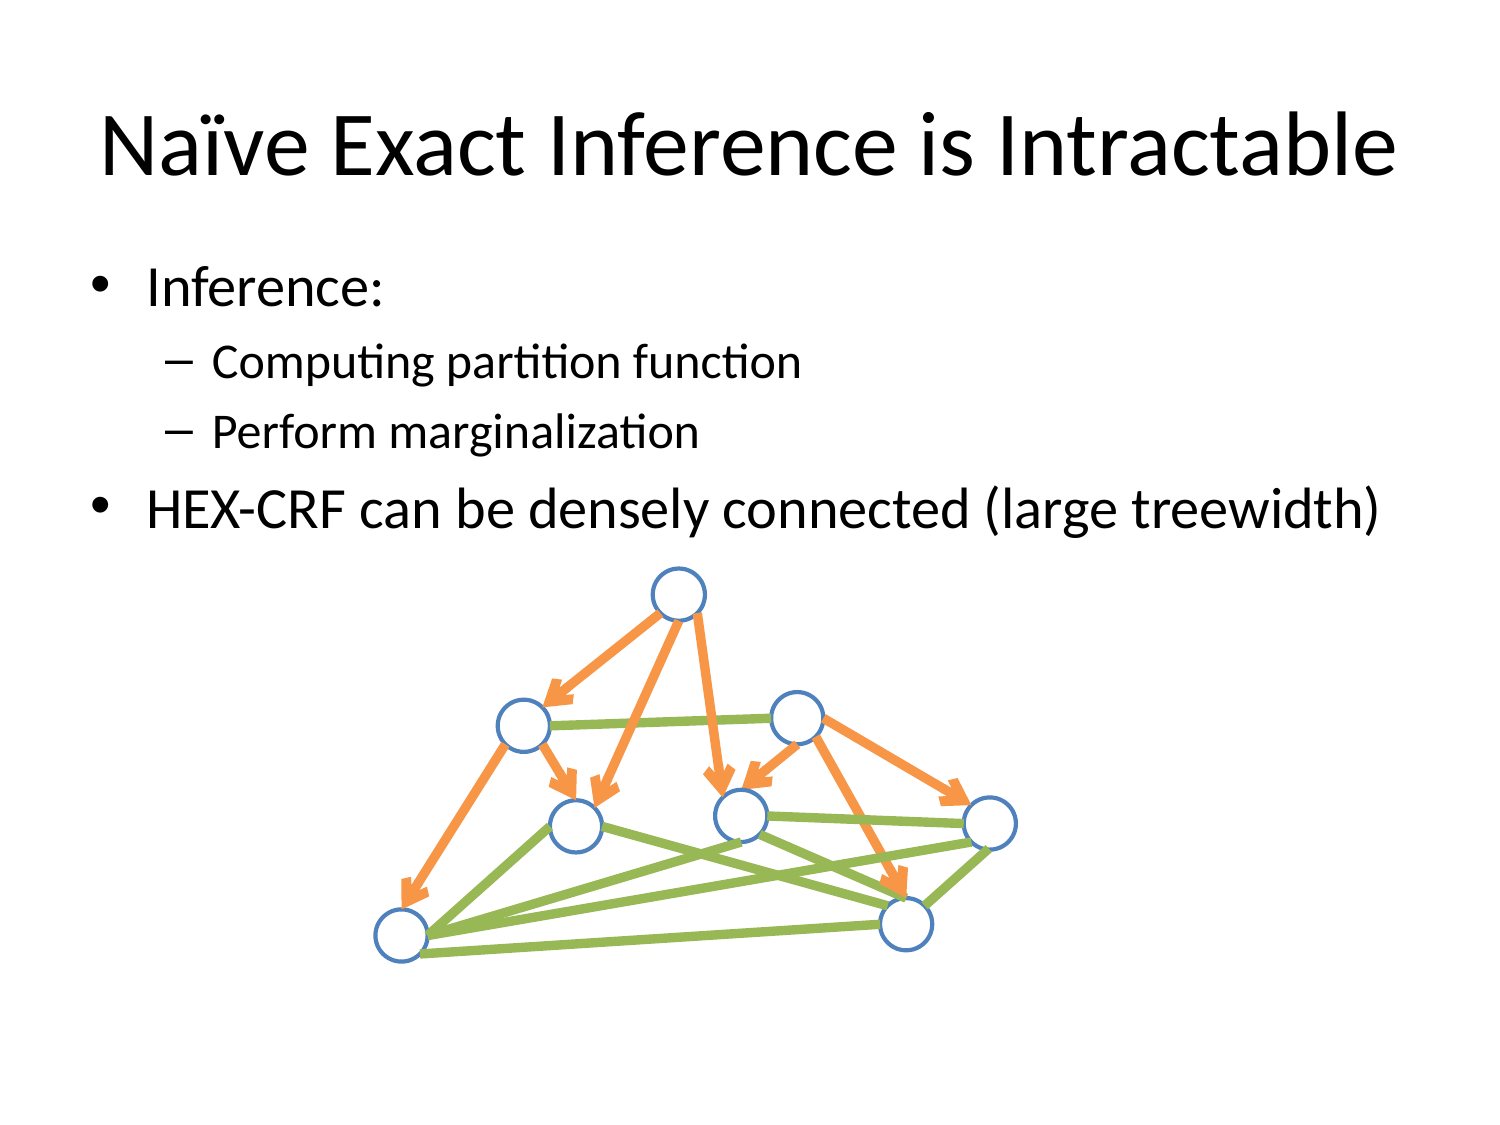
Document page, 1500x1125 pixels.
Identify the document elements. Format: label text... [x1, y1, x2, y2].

list Inference: Computing partition function Perform marginalization HEX-CRF can be densely connected (large treewidth) [75, 240, 1500, 549]
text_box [427, 841, 972, 936]
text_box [729, 717, 772, 727]
title Naïve Exact Inference is Intractable [75, 45, 1425, 233]
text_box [401, 744, 506, 910]
text_box [962, 795, 1019, 852]
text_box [549, 717, 589, 727]
text_box [495, 697, 552, 754]
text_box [759, 834, 810, 840]
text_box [685, 717, 692, 727]
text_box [427, 826, 551, 840]
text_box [740, 744, 798, 791]
text_box [650, 566, 708, 623]
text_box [419, 923, 881, 955]
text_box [542, 744, 577, 801]
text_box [697, 612, 723, 798]
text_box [815, 832, 907, 840]
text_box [976, 848, 989, 906]
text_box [601, 826, 764, 840]
text_box [769, 689, 826, 747]
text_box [815, 736, 821, 814]
text_box [713, 788, 769, 824]
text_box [767, 815, 964, 824]
text_box [373, 907, 420, 964]
text_box [887, 944, 927, 953]
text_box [594, 620, 680, 809]
text_box [548, 798, 604, 839]
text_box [823, 717, 972, 806]
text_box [541, 612, 661, 708]
